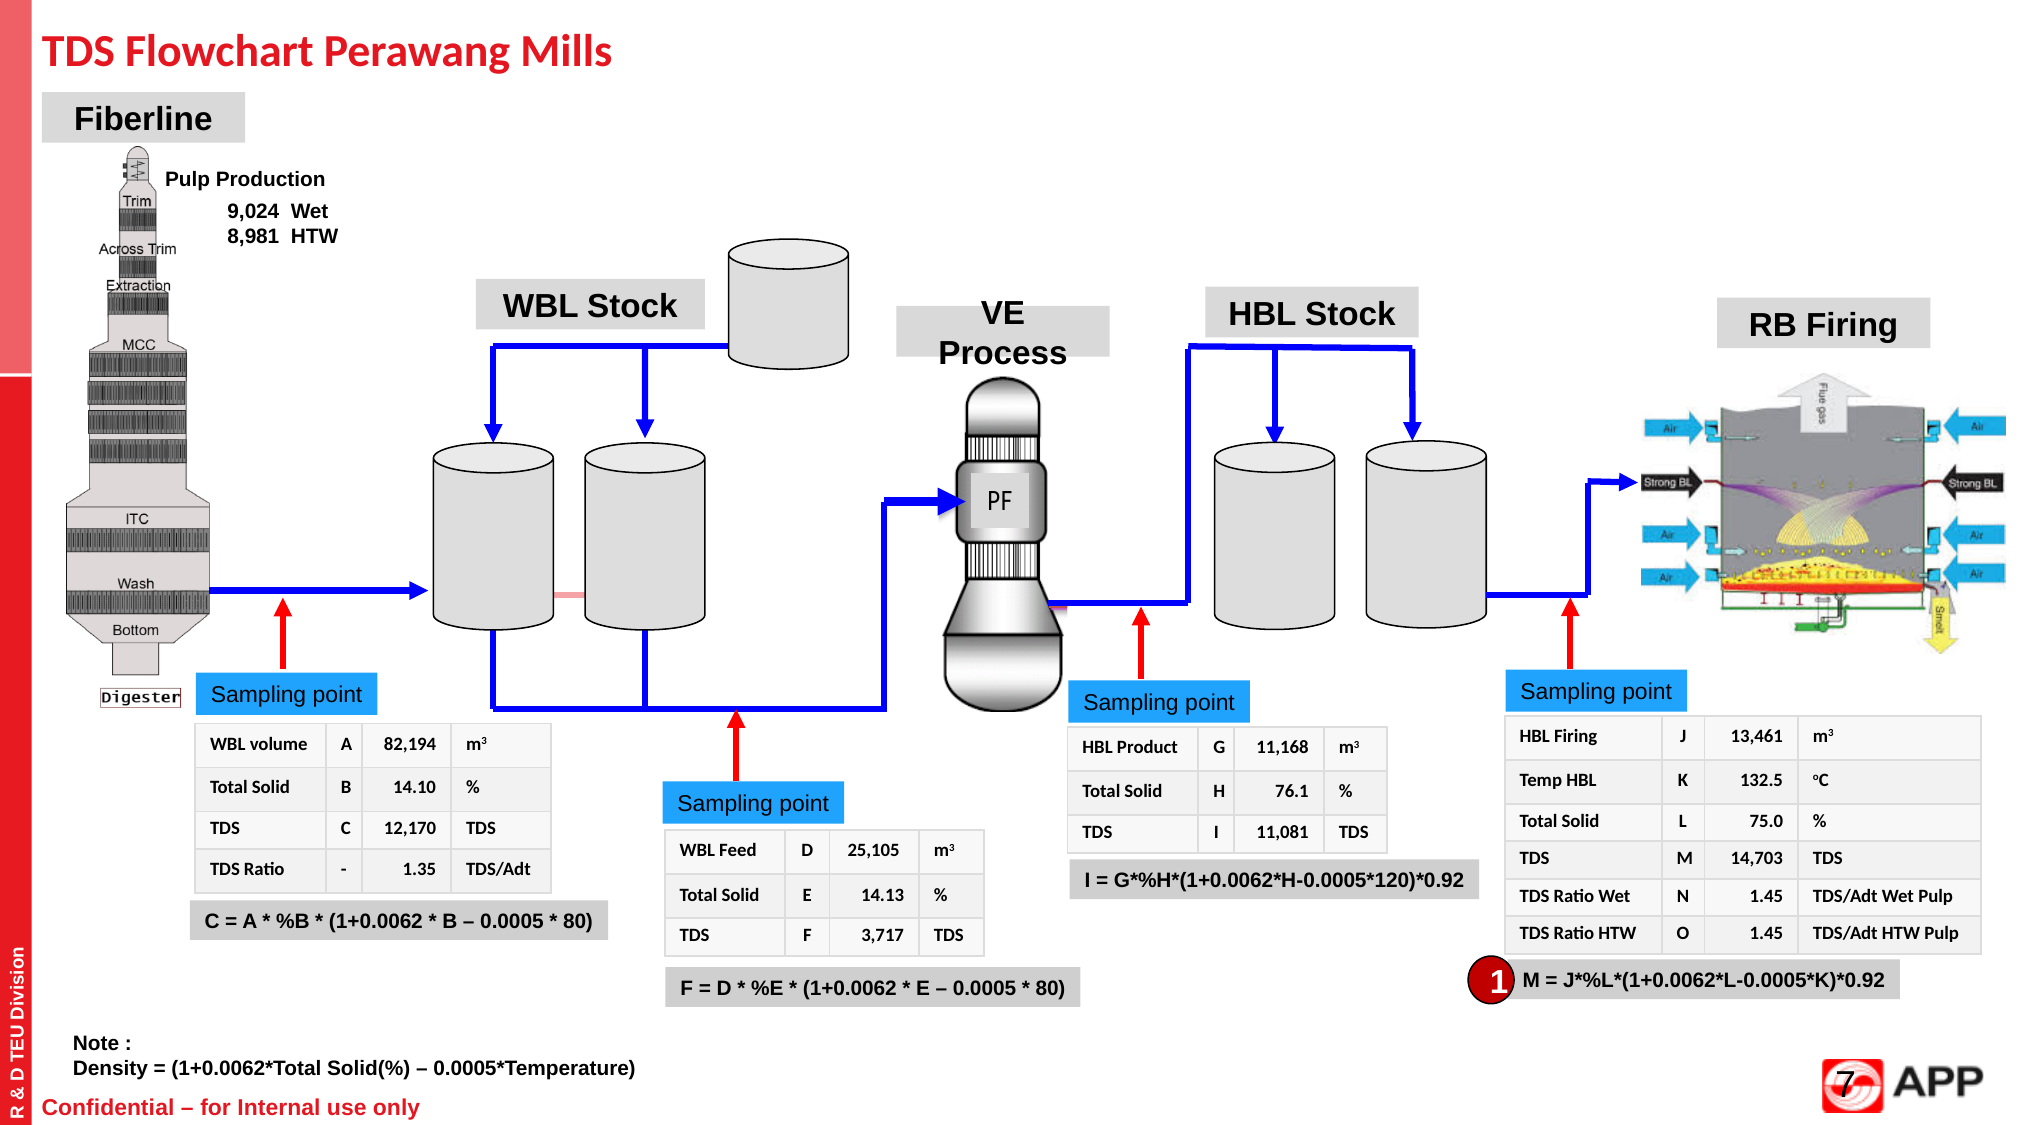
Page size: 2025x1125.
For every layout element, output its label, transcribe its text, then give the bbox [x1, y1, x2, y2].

table_cell TDS/Adt Wet Pulp [1799, 880, 1980, 915]
text_box Sampling point [1068, 680, 1250, 723]
table_header 13,461 [1705, 717, 1797, 759]
text_box RB Firing [1717, 297, 1931, 349]
table_cell % [452, 768, 550, 811]
text_box Sampling point [662, 781, 845, 824]
table_cell TDS/Adt [452, 850, 550, 892]
table_cell TDS [1506, 842, 1661, 878]
table_header m3 [920, 831, 983, 873]
table_cell TDS [196, 812, 325, 848]
text_box Pulp Production [214, 158, 341, 190]
table_cell TDS Ratio [196, 850, 325, 892]
table_cell O [1663, 917, 1704, 953]
table_cell Total Solid [666, 875, 784, 917]
text_box WBL Stock [475, 278, 705, 330]
table_cell TDS [1799, 842, 1980, 878]
table_cell 14,703 [1705, 842, 1797, 878]
table_cell % [1325, 772, 1386, 814]
text_box C = A * %B * (1+0.0062 * B – 0.0005 * 80) [189, 900, 609, 940]
table_cell oC [1799, 761, 1980, 803]
text_box I = G*%H*(1+0.0062*H-0.0005*120)*0.92 [1069, 859, 1480, 900]
table_header HBL Product [1068, 728, 1197, 770]
text_box [433, 442, 554, 630]
table_header D [786, 831, 829, 873]
table_cell C [327, 812, 361, 848]
text_box [728, 239, 849, 370]
picture [938, 369, 1068, 712]
table_cell I [1199, 816, 1233, 852]
table_header m3 [1799, 717, 1980, 759]
table_cell TDS [1068, 816, 1197, 852]
text_box VE Process [896, 305, 1110, 357]
table_header WBL volume [196, 724, 325, 767]
table_header 82,194 [363, 724, 450, 767]
table_cell K [1663, 761, 1704, 803]
text_box Sampling point [212, 672, 378, 715]
table_cell TDS [666, 919, 784, 955]
text_box 9,024 Wet 8,981 HTW [214, 190, 353, 255]
table_cell Total Solid [1506, 805, 1661, 840]
table_header WBL Feed [666, 831, 784, 873]
table_cell E [786, 875, 829, 917]
title TDS Flowchart Perawang Mills [41, 19, 659, 76]
table_header J [1663, 717, 1704, 759]
table_cell TDS [452, 812, 550, 848]
table_header A [327, 724, 361, 767]
table_cell 11,081 [1235, 816, 1323, 852]
table_cell TDS [920, 919, 983, 955]
table_cell F [786, 919, 829, 955]
table_cell Total Solid [196, 768, 325, 811]
table_cell - [327, 850, 361, 892]
table_cell TDS Ratio Wet [1506, 880, 1661, 915]
table_header 25,105 [830, 831, 918, 873]
table_cell Total Solid [1068, 772, 1197, 814]
table_cell 132.5 [1705, 761, 1797, 803]
table_cell Temp HBL [1506, 761, 1661, 803]
table_cell M [1663, 842, 1704, 878]
table_cell L [1663, 805, 1704, 840]
picture [1822, 1059, 1984, 1113]
table_cell 13,632 [1214, 442, 1334, 472]
text_box [1214, 442, 1335, 630]
table_header G [1199, 728, 1233, 770]
text_box Fiberline [41, 92, 246, 143]
table_cell % [920, 875, 983, 917]
table_cell 13,736 [434, 443, 554, 472]
table_header HBL Firing [1506, 717, 1661, 759]
table_cell 76.1 [1235, 772, 1323, 814]
table_header m3 [1325, 728, 1386, 770]
text_box [585, 442, 705, 630]
table_cell 13,482 [728, 239, 849, 269]
table_cell B [327, 768, 361, 811]
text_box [1187, 345, 1413, 349]
table_cell 14,172 [586, 442, 704, 472]
table_cell 12,170 [363, 812, 450, 848]
table_cell 75.0 [1705, 805, 1797, 840]
table_cell TDS [1325, 816, 1386, 852]
picture [65, 146, 210, 710]
text_box 1 [1468, 956, 1515, 1004]
text_box [1366, 440, 1487, 628]
text_box Sampling point [1505, 669, 1688, 712]
table_cell TDS Ratio HTW [1506, 917, 1661, 953]
table_cell H [1199, 772, 1233, 814]
table_header 11,168 [1235, 728, 1323, 770]
table_cell 3,717 [830, 919, 918, 955]
text_box Confidential – for Internal use only [41, 1092, 532, 1120]
table_cell % [1799, 805, 1980, 840]
text_box R & D TEU Division [5, 876, 28, 1120]
table_cell N [1663, 880, 1704, 915]
table_cell 14.13 [830, 875, 918, 917]
table_cell 1.45 [1705, 917, 1797, 953]
table_cell 1.45 [1705, 880, 1797, 915]
text_box Note : Density = (1+0.0062*Total Solid(%) – 0.0005*Temperature) [58, 1022, 651, 1087]
table_cell 13,130 [1367, 440, 1487, 470]
table_cell 14.10 [363, 768, 450, 811]
picture [1641, 372, 2007, 654]
table_cell TDS/Adt HTW Pulp [1799, 917, 1980, 953]
table_header m3 [452, 724, 550, 767]
table_cell 1.35 [363, 850, 450, 892]
text_box M = J*%L*(1+0.0062*L-0.0005*K)*0.92 [1507, 959, 1900, 1000]
text_box HBL Stock [1205, 286, 1419, 338]
text_box F = D * %E * (1+0.0062 * E – 0.0005 * 80) [665, 967, 1081, 1007]
